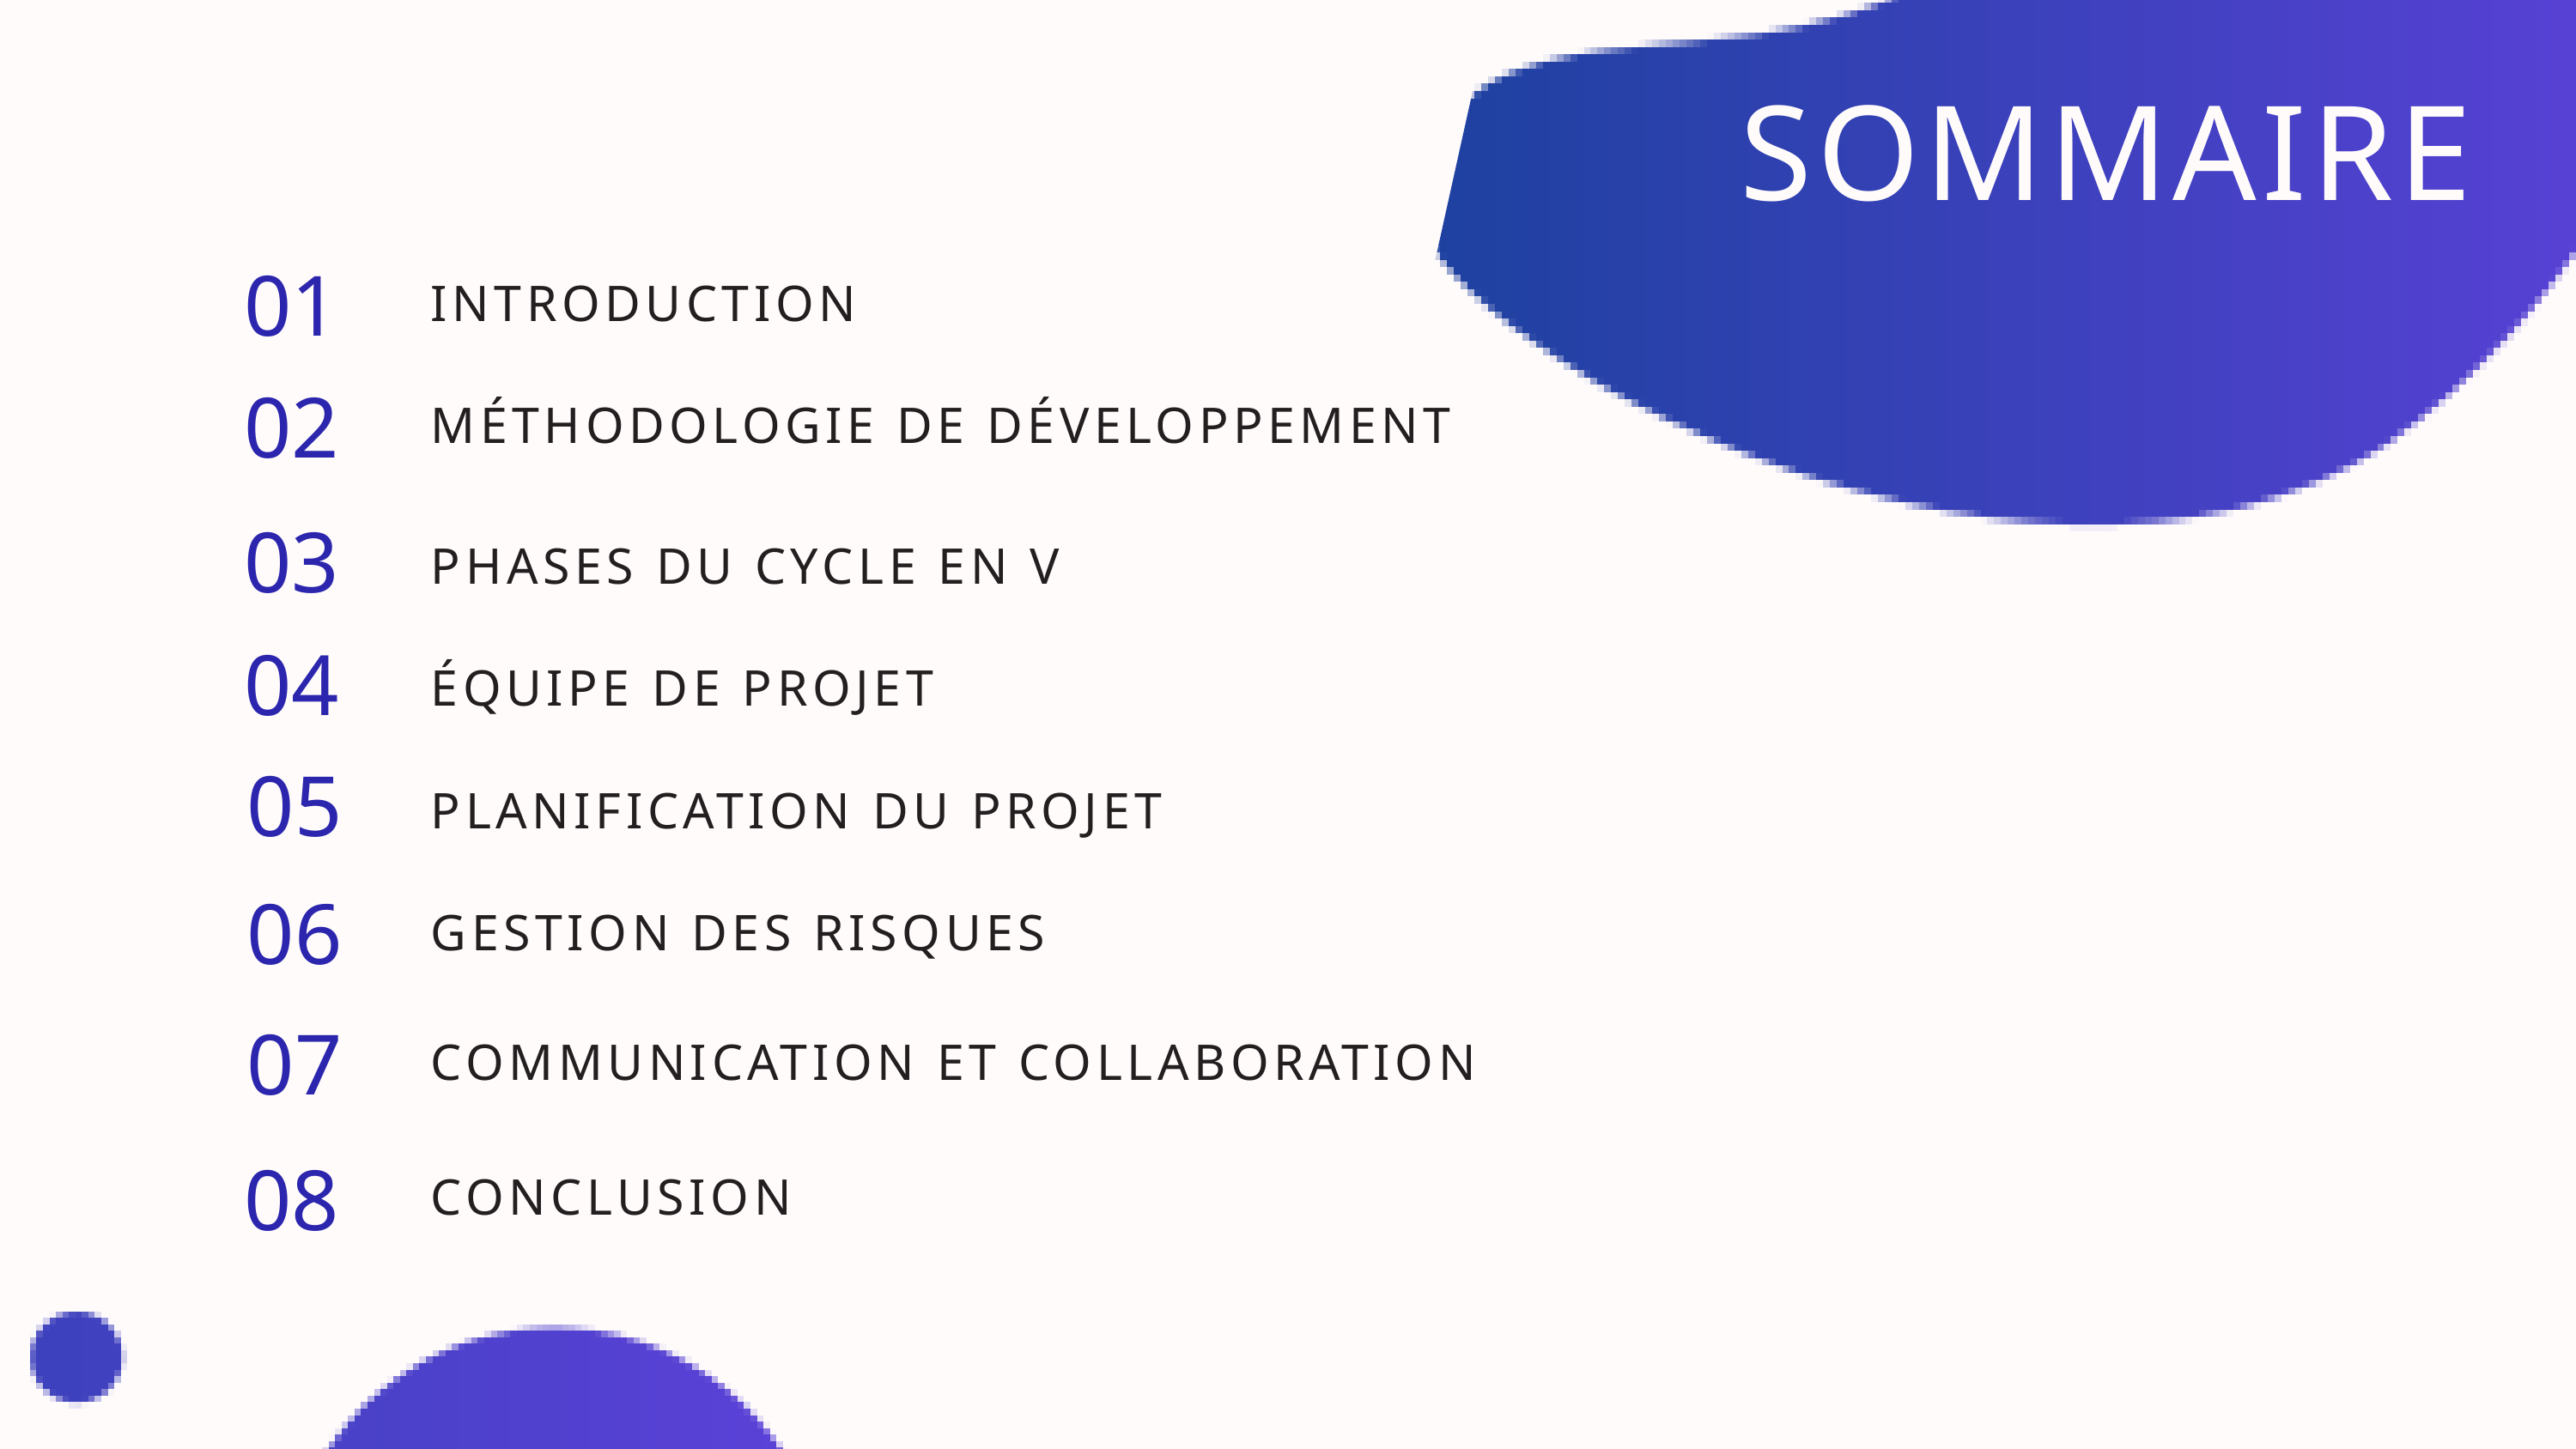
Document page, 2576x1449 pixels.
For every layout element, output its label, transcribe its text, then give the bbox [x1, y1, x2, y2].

text_box MÉTHODOLOGIE DE DÉVELOPPEMENT [430, 385, 1498, 453]
text_box SOMMAIRE [1577, 94, 2576, 227]
text_box 06 [222, 864, 367, 981]
text_box GESTION DES RISQUES [430, 892, 1320, 961]
text_box INTRODUCTION [430, 263, 1320, 331]
text_box 04 [220, 615, 364, 732]
text_box 02 [220, 358, 364, 475]
text_box 01 [220, 235, 364, 353]
text_box CONCLUSION [430, 1157, 1707, 1226]
text_box 05 [222, 737, 367, 854]
text_box 08 [220, 1130, 364, 1247]
text_box [1407, 0, 2576, 708]
text_box PHASES DU CYCLE EN V [430, 526, 1320, 595]
text_box COMMUNICATION ET COLLABORATION [430, 1022, 1604, 1090]
text_box ÉQUIPE DE PROJET [430, 648, 1364, 717]
text_box 03 [220, 493, 364, 610]
text_box 07 [222, 994, 367, 1112]
text_box [0, 1312, 861, 1449]
text_box PLANIFICATION DU PROJET [430, 771, 1364, 840]
